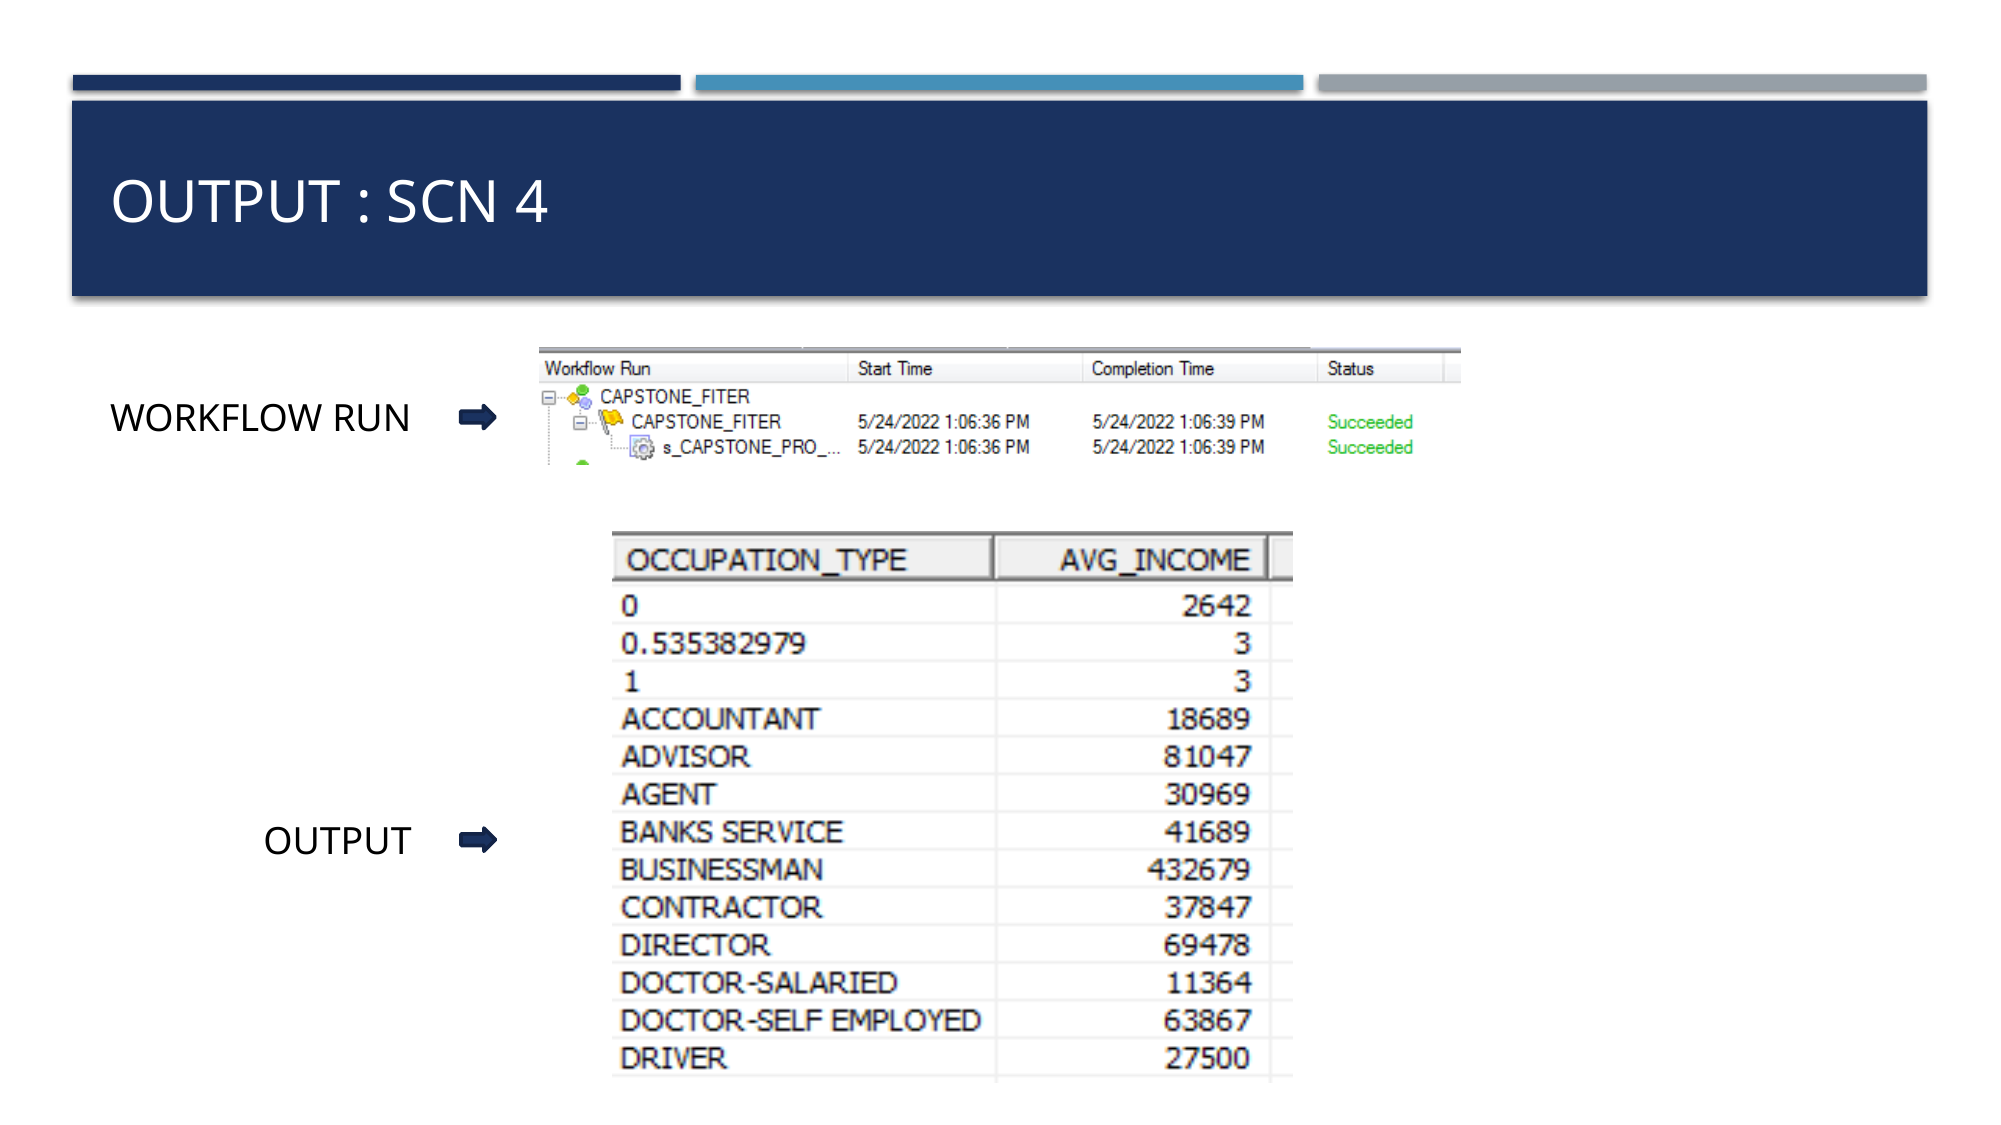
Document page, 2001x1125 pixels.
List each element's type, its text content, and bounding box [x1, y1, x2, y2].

text_box WORKFLOW RUN [95, 386, 451, 447]
text_box [459, 826, 497, 853]
title OUTPUT : SCN 4 [95, 141, 1905, 242]
text_box [458, 403, 497, 431]
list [539, 347, 1461, 466]
picture [612, 530, 1294, 1083]
text_box OUTPUT [248, 809, 461, 869]
